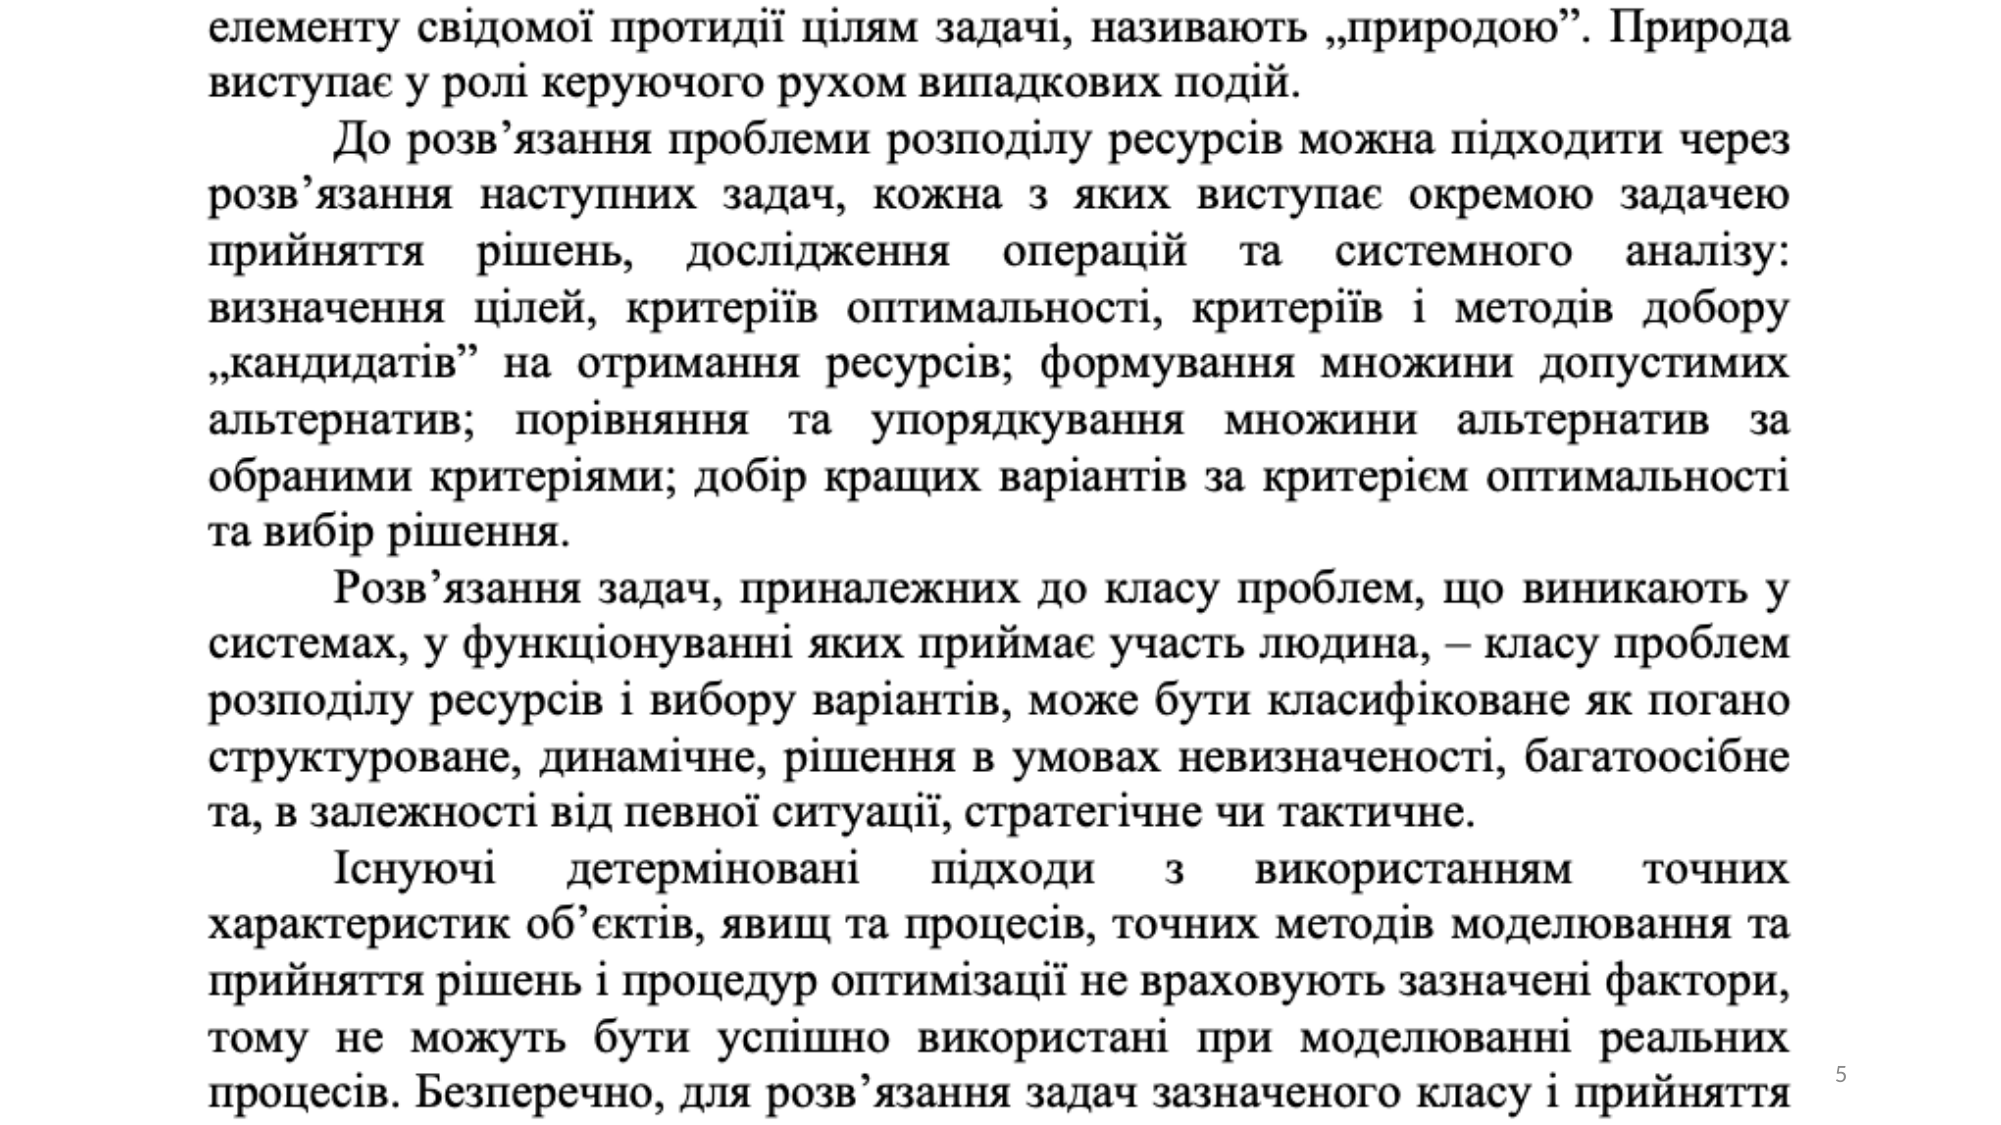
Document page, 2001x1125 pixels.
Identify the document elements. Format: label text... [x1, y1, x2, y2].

picture [185, 0, 1815, 1125]
slide_number 5 [1815, 1042, 1863, 1103]
